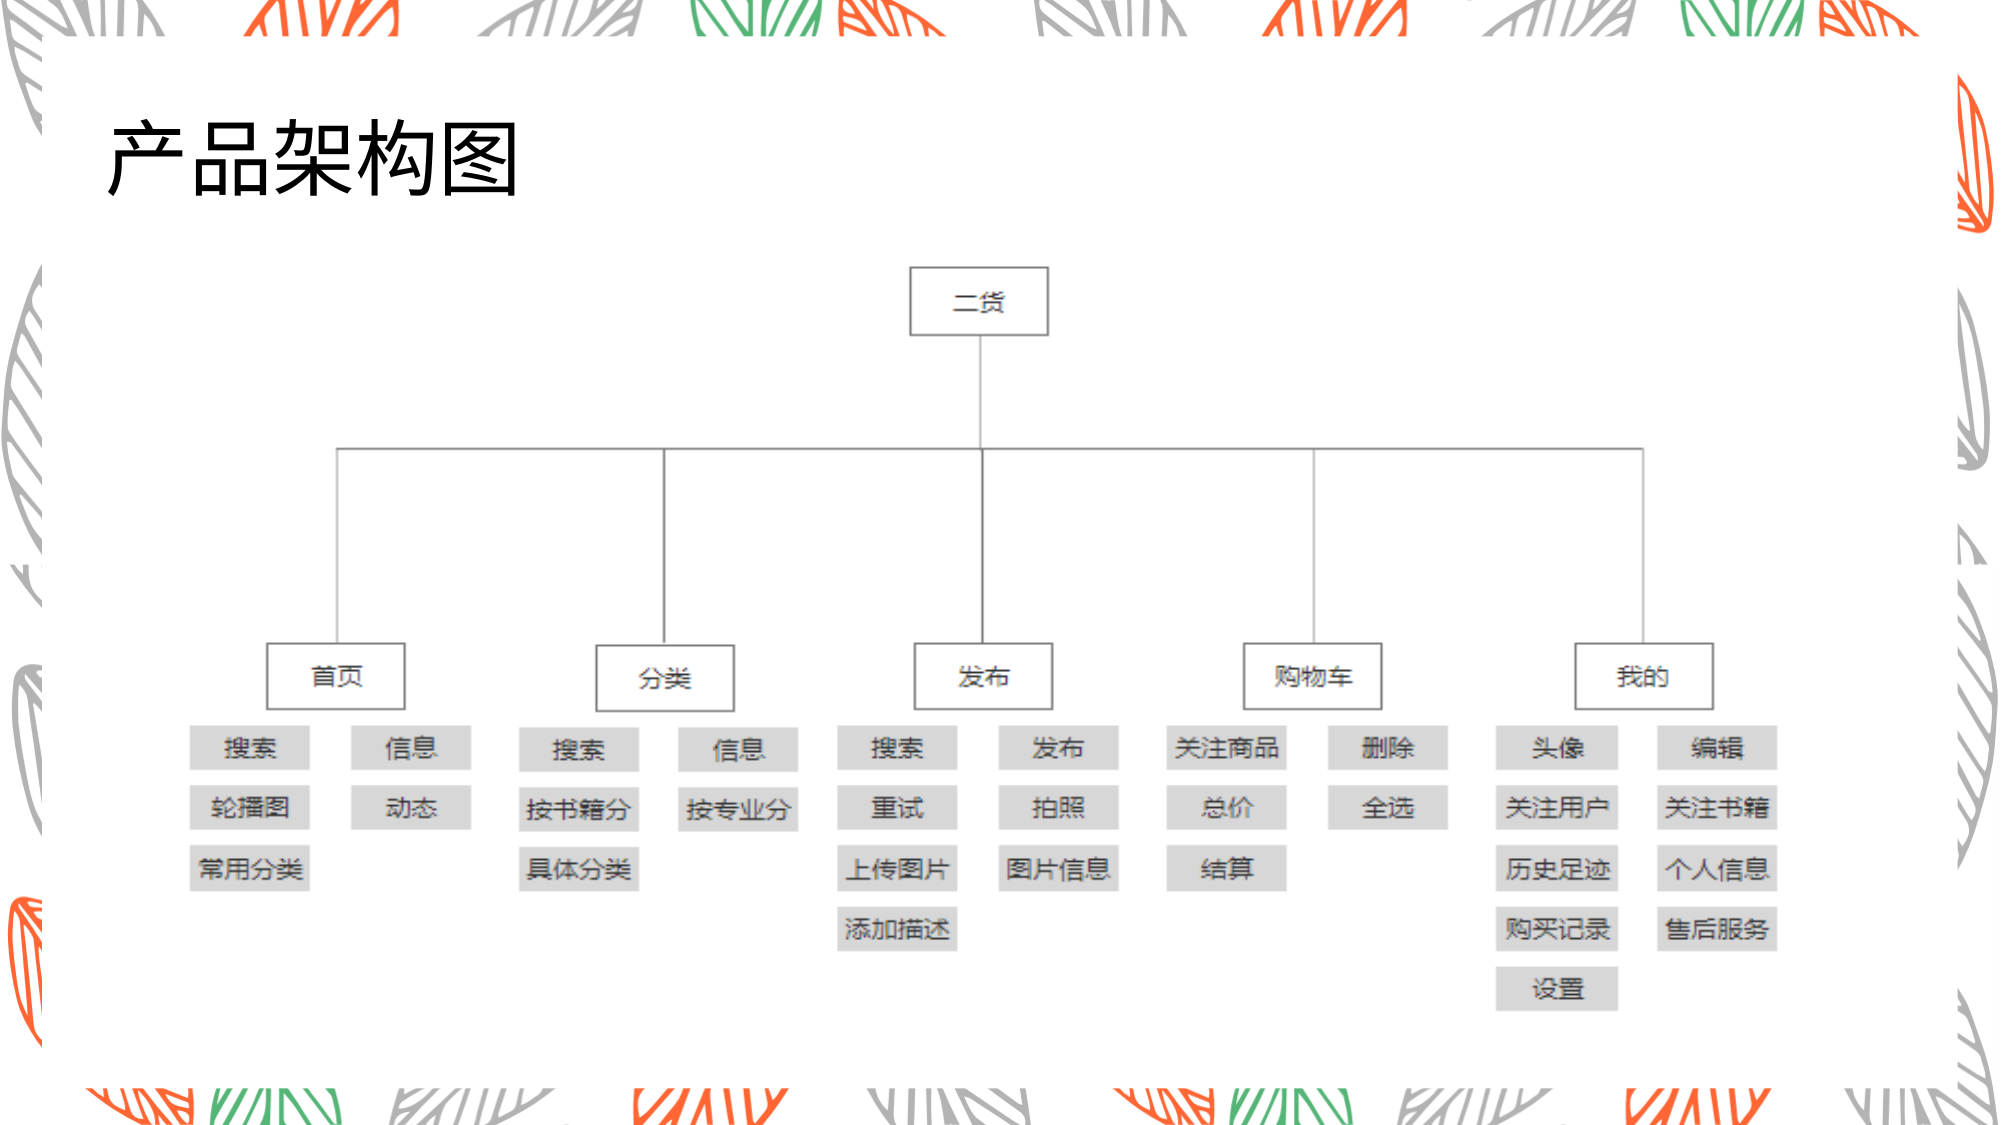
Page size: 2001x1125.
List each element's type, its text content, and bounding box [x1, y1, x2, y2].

picture [0, 0, 2001, 1125]
text_box 产品架构图 [91, 99, 812, 214]
